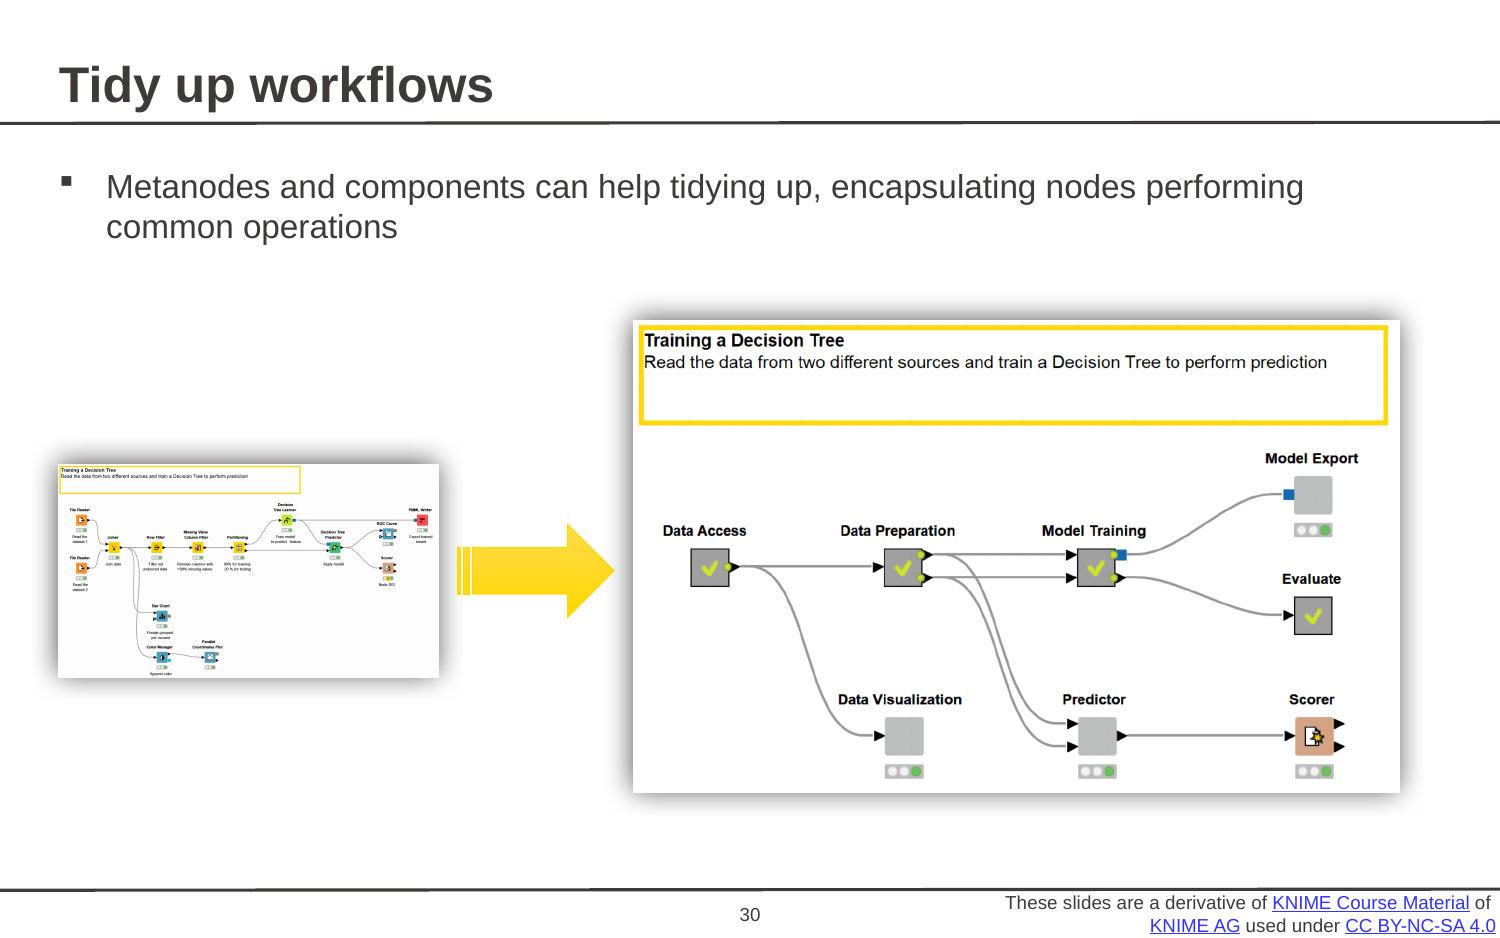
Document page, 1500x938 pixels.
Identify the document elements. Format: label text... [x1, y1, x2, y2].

title Tidy up workflows [59, 0, 1442, 160]
text_box [471, 523, 615, 619]
list Metanodes and components can help tidying up, encapsulating nodes performing common operations [59, 165, 1442, 834]
picture [58, 464, 439, 678]
picture [633, 320, 1400, 794]
text_box [463, 547, 470, 595]
text_box [457, 547, 461, 595]
slide_number 30 [702, 890, 798, 938]
